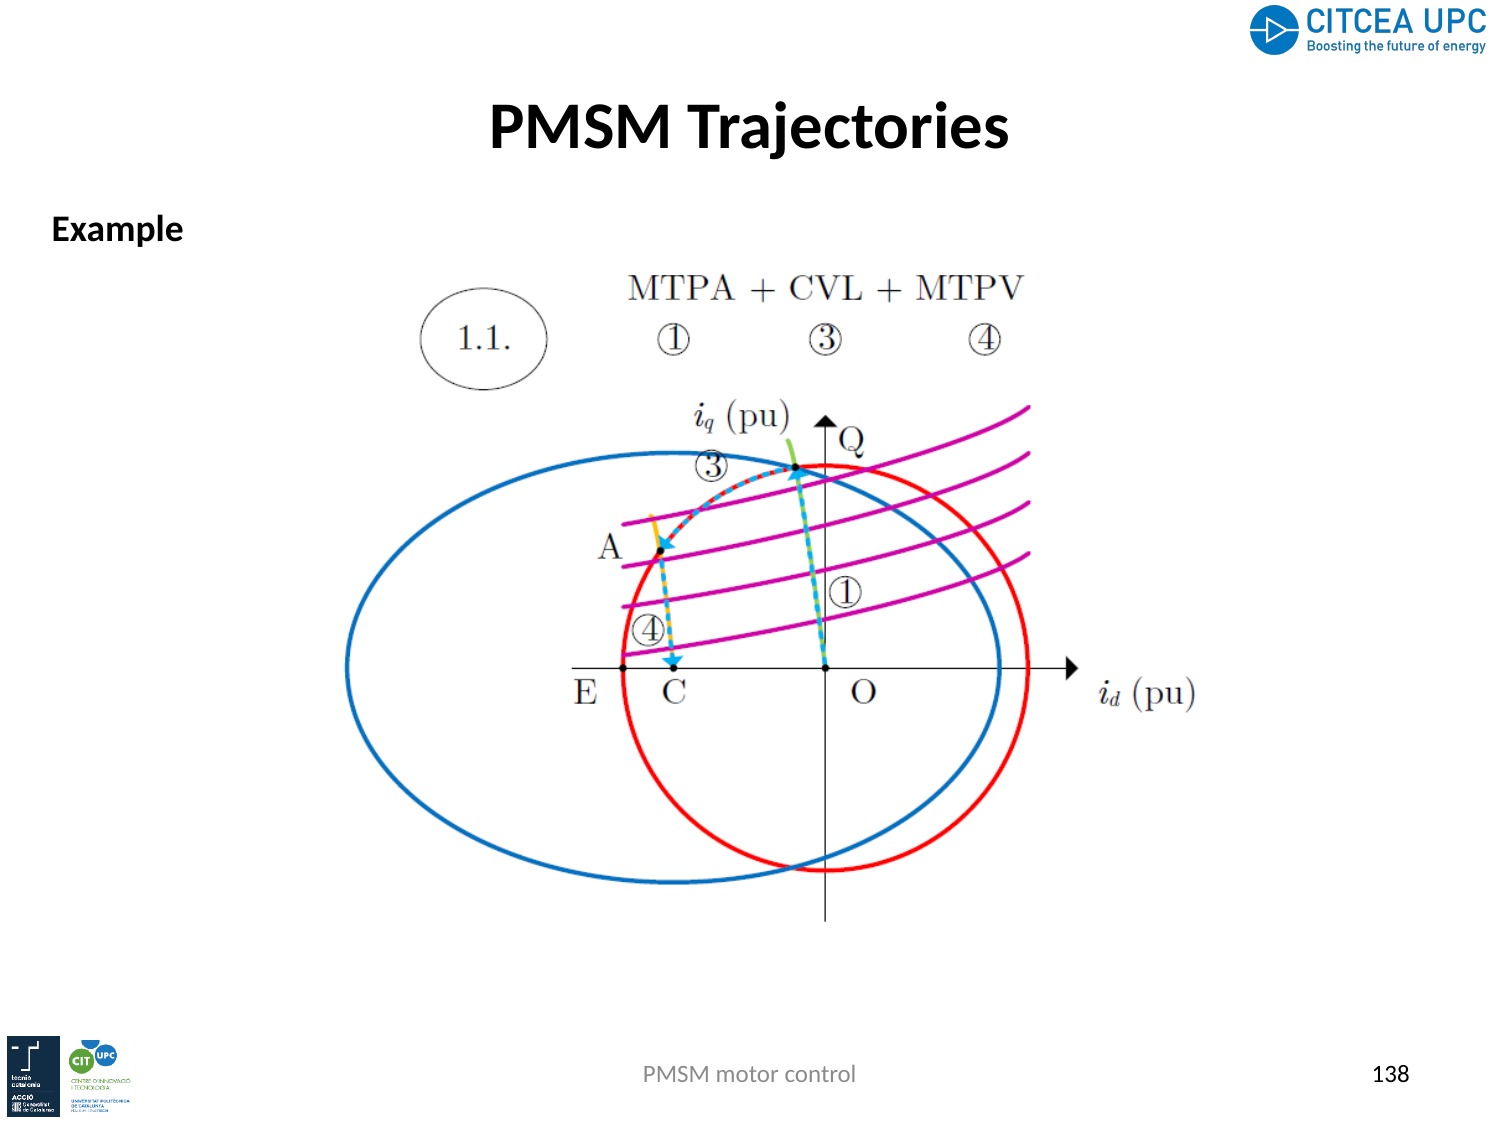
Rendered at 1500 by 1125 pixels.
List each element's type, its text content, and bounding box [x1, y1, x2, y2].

footer PMSM motor control [512, 1042, 988, 1103]
text_box Example [36, 196, 1387, 256]
picture [5, 1034, 61, 1118]
picture [1250, 5, 1497, 60]
picture [64, 1039, 136, 1118]
text_box PMSM Trajectories [74, 74, 1425, 182]
slide_number 138 [1074, 1042, 1425, 1103]
picture [300, 266, 1200, 929]
